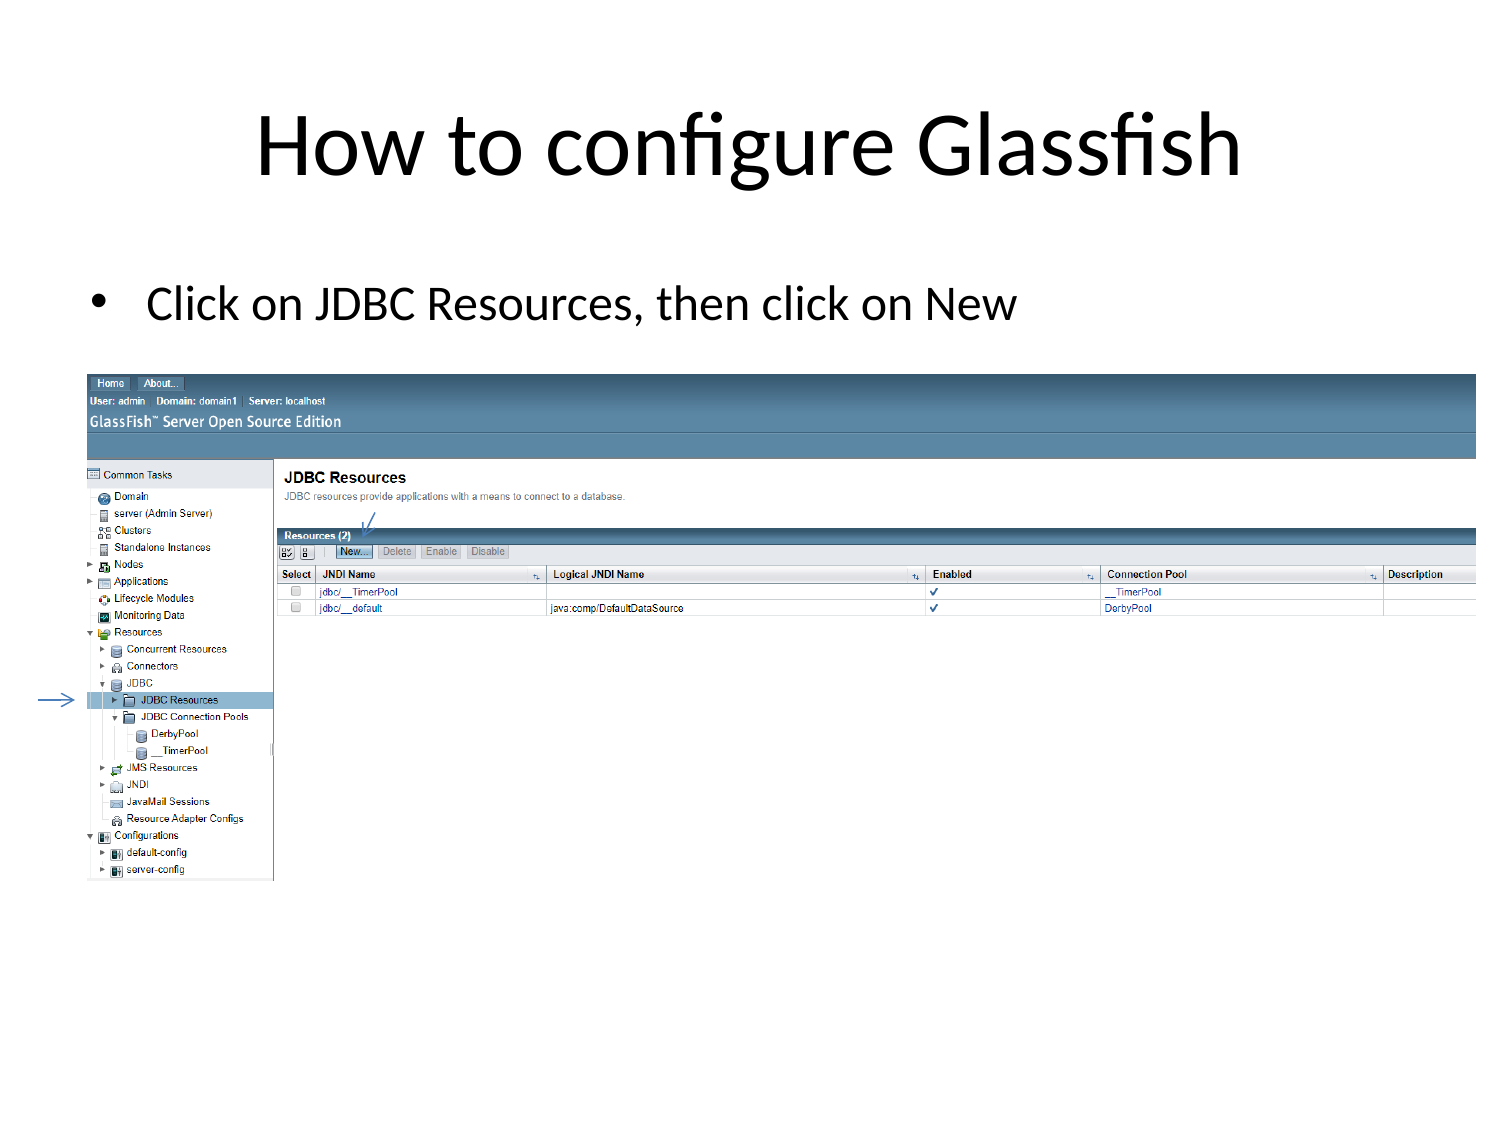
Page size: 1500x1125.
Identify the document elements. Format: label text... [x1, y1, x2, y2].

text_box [362, 512, 376, 538]
picture [87, 374, 1477, 882]
list Click on JDBC Resources, then click on New [75, 262, 1425, 1005]
title How to configure Glassfish [75, 45, 1425, 233]
